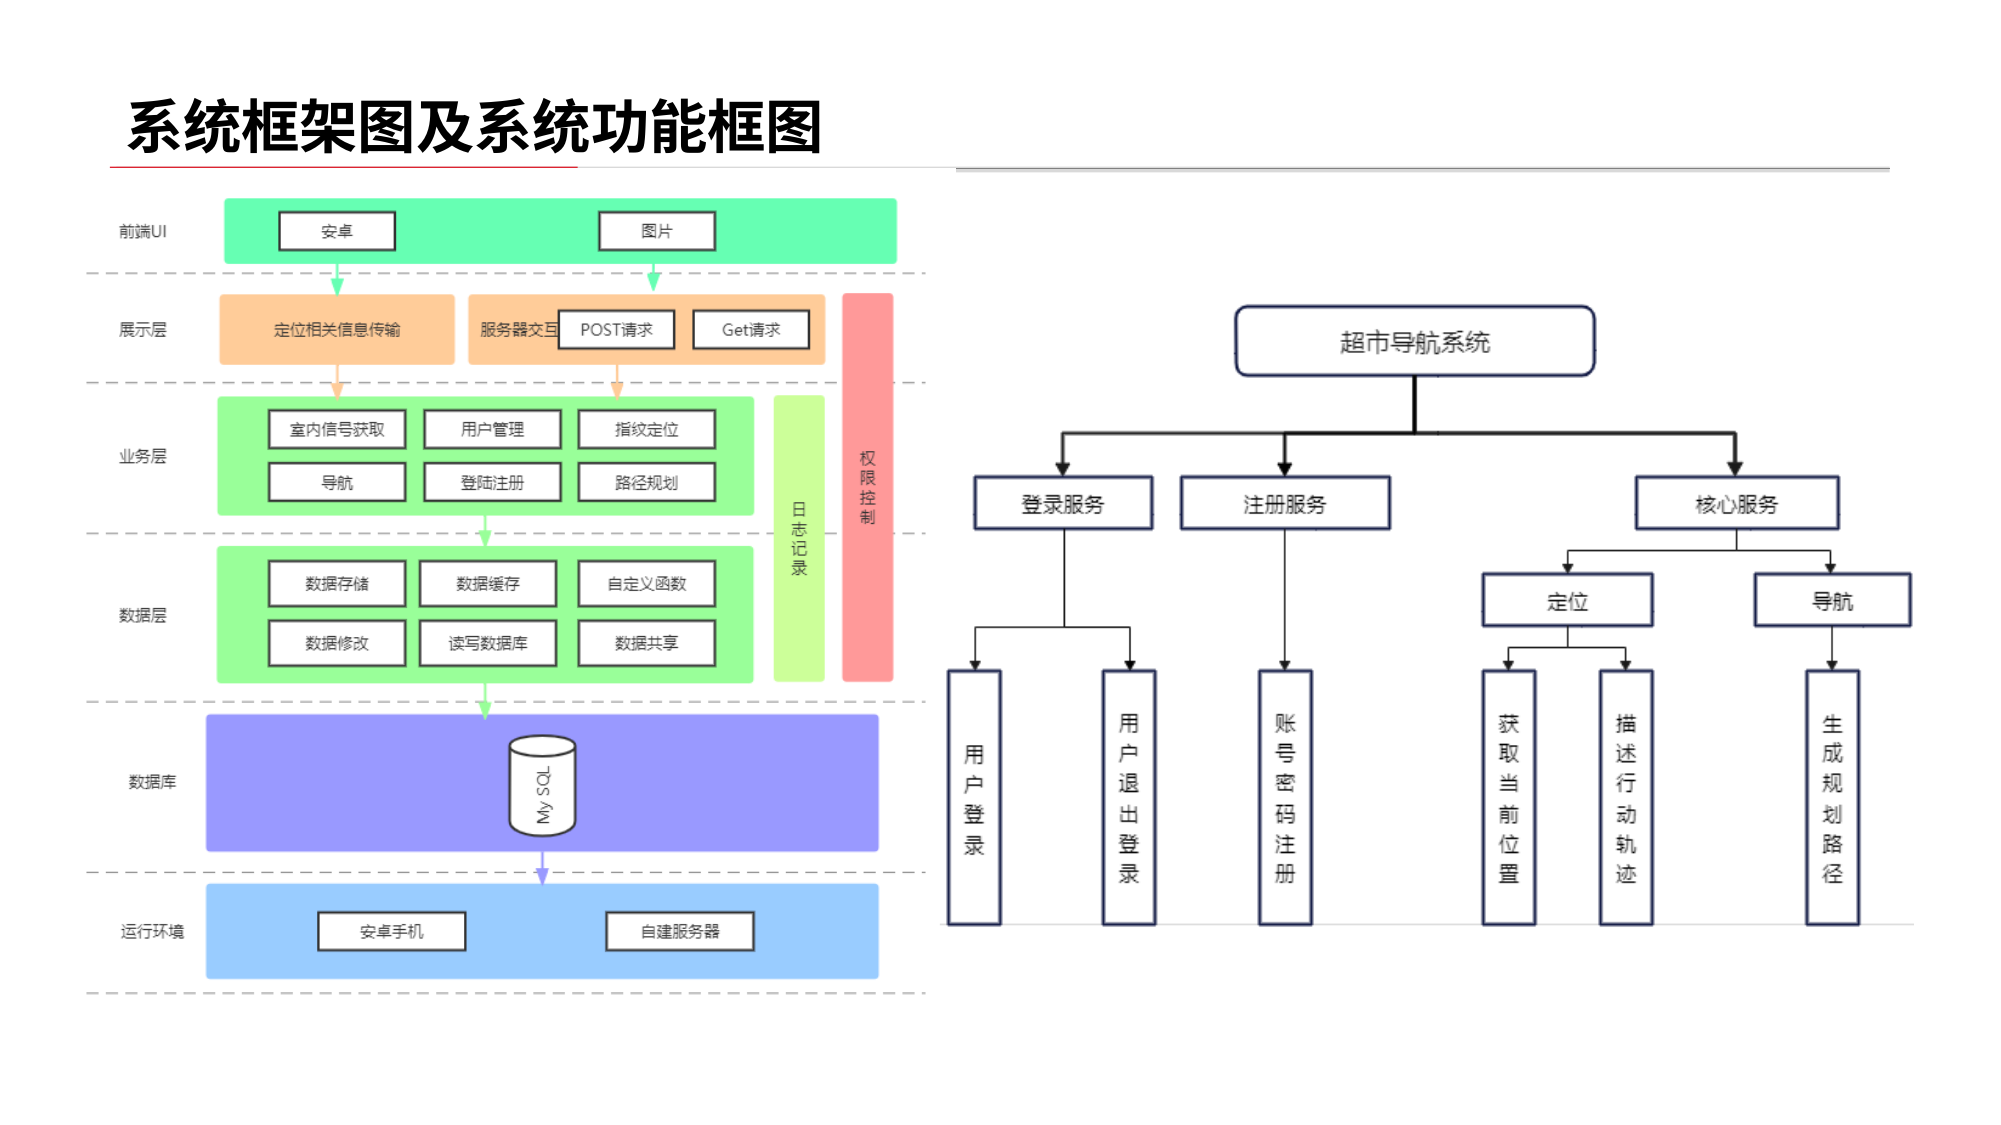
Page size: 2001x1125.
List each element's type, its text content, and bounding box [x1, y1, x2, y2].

picture [55, 168, 1914, 1036]
title 系统框架图及系统功能框图 [109, 0, 1890, 169]
